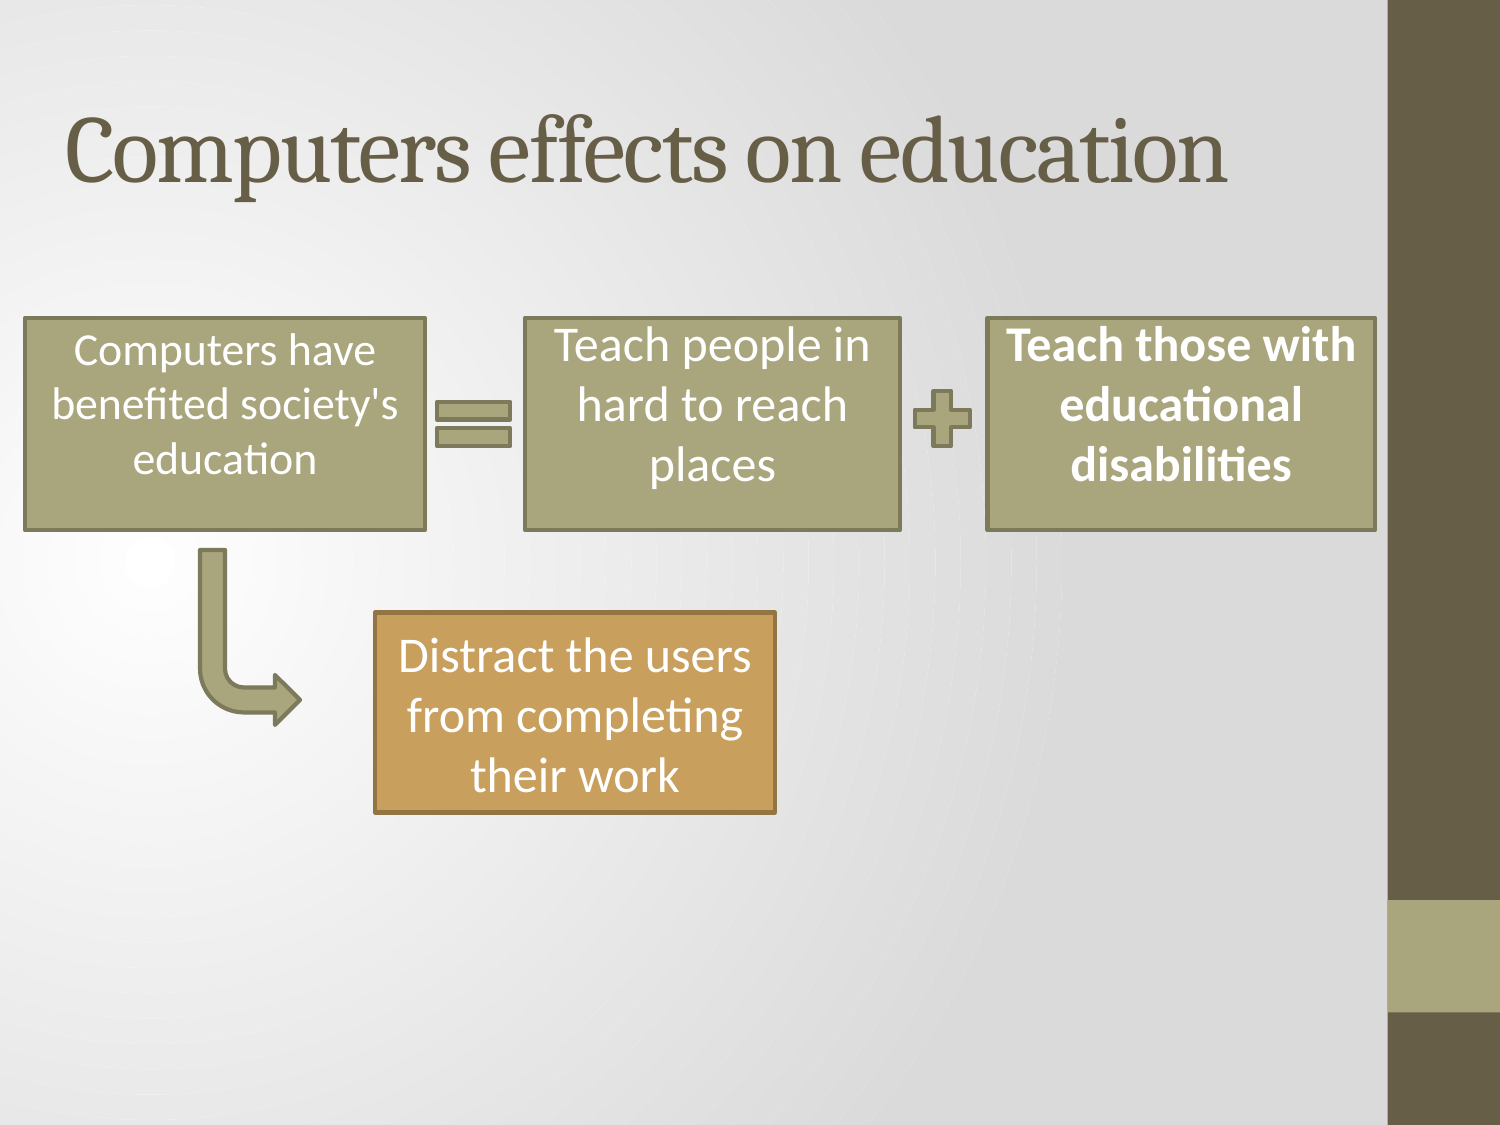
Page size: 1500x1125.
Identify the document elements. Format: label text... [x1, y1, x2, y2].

text_box Computers have benefited society's education [23, 316, 427, 532]
text_box [435, 400, 512, 422]
text_box [197, 547, 303, 727]
text_box Teach those with educational disabilities [985, 316, 1377, 532]
text_box Distract the users from completing their work [373, 610, 777, 815]
text_box [913, 389, 972, 448]
text_box [435, 426, 512, 448]
title Computers effects on education [50, 50, 1325, 238]
text_box Teach people in hard to reach places [523, 316, 902, 532]
